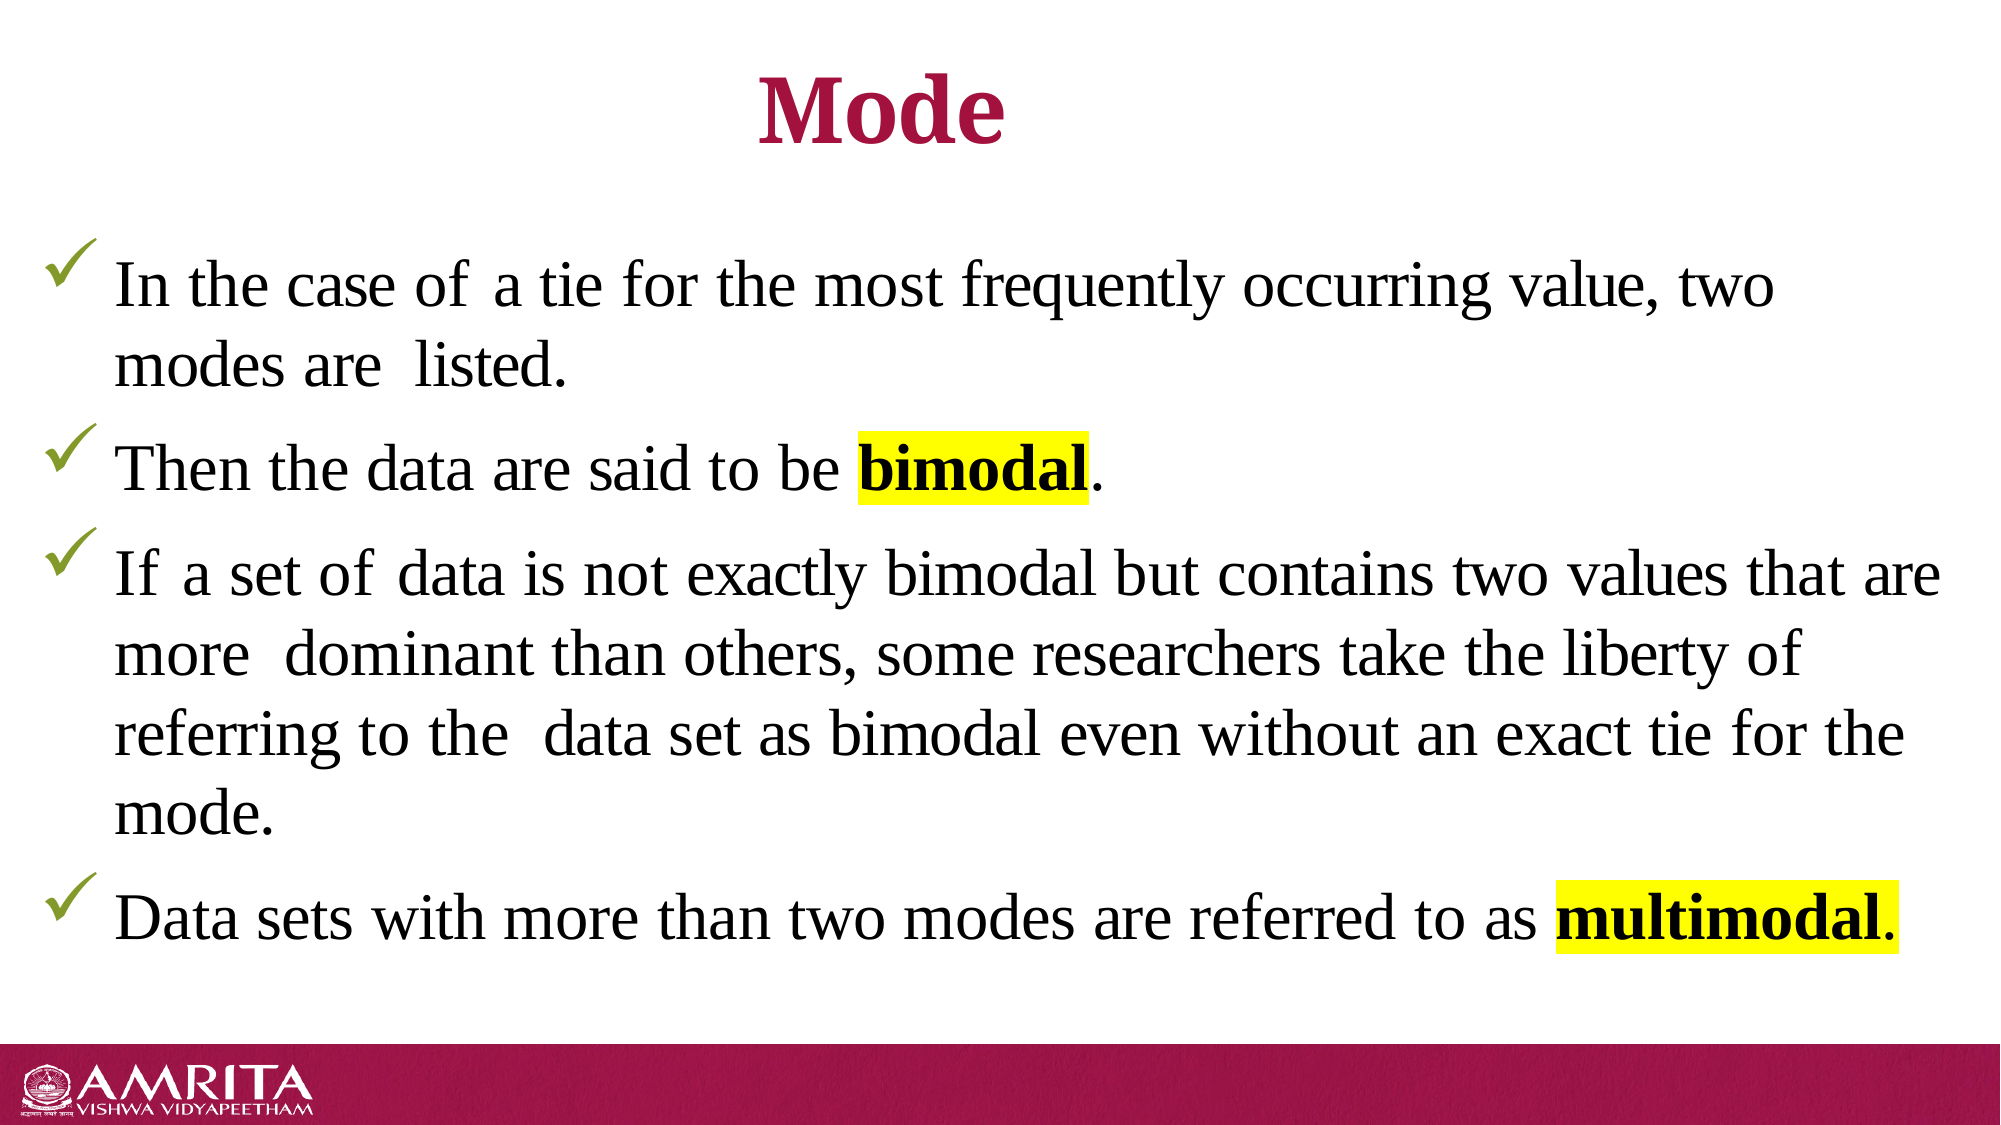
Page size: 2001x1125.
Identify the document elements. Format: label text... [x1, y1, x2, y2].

text_box In the case of a tie for the most frequently occurring value, two modes are listed. Then the data are said to be bimodal. If a set of data is not exactly bimodal but contains two values that are more dominant than others, some researchers take the liberty of referring to the data set as bimodal even without an exact tie for the mode. Data sets with more than two modes are referred to as multimodal. [37, 237, 1963, 953]
title Mode [755, 50, 1212, 237]
picture [0, 1044, 2000, 1125]
